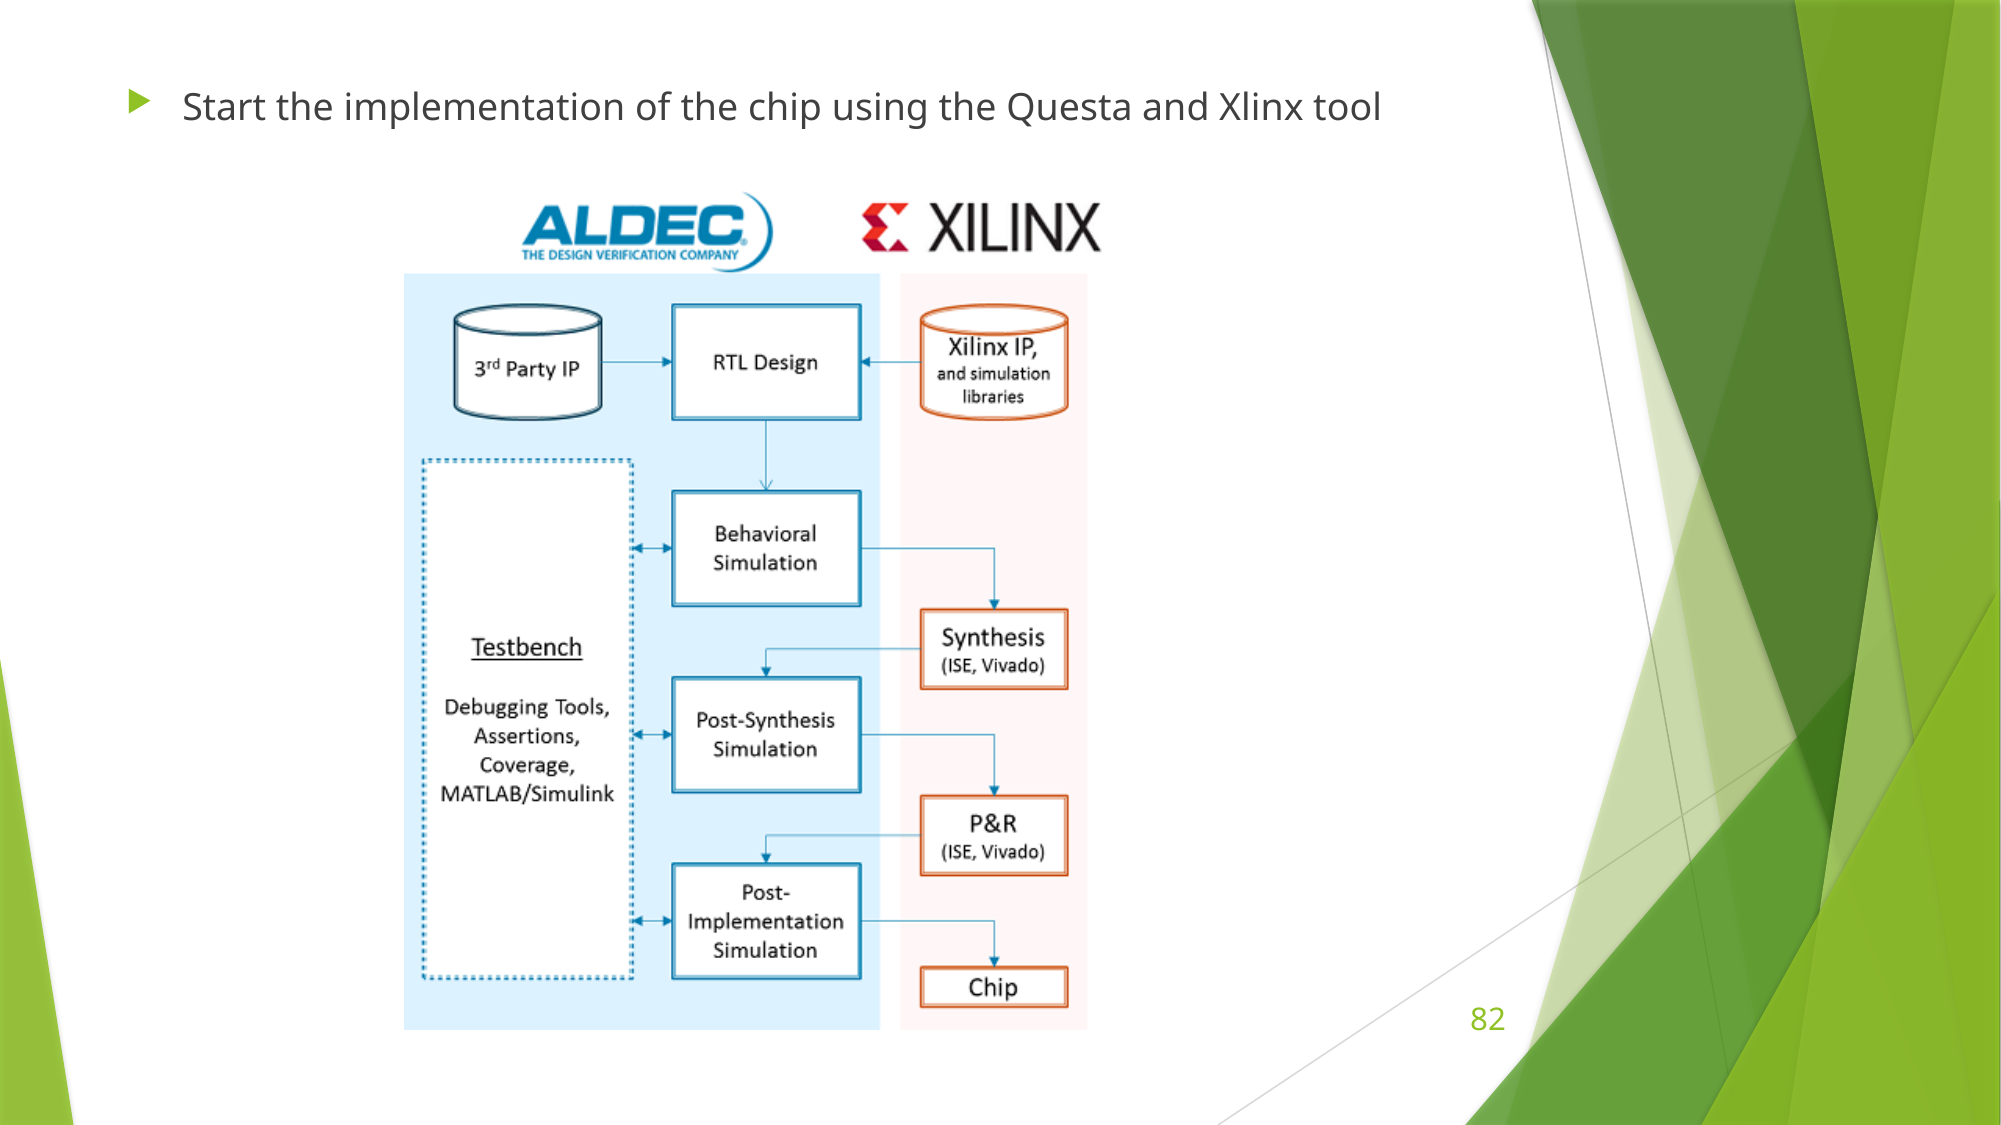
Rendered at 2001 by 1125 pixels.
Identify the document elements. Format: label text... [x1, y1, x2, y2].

list Start the implementation of the chip using the Questa and Xlinx tool [111, 75, 1522, 991]
picture [403, 191, 1108, 1030]
slide_number 82 [1409, 991, 1522, 1051]
